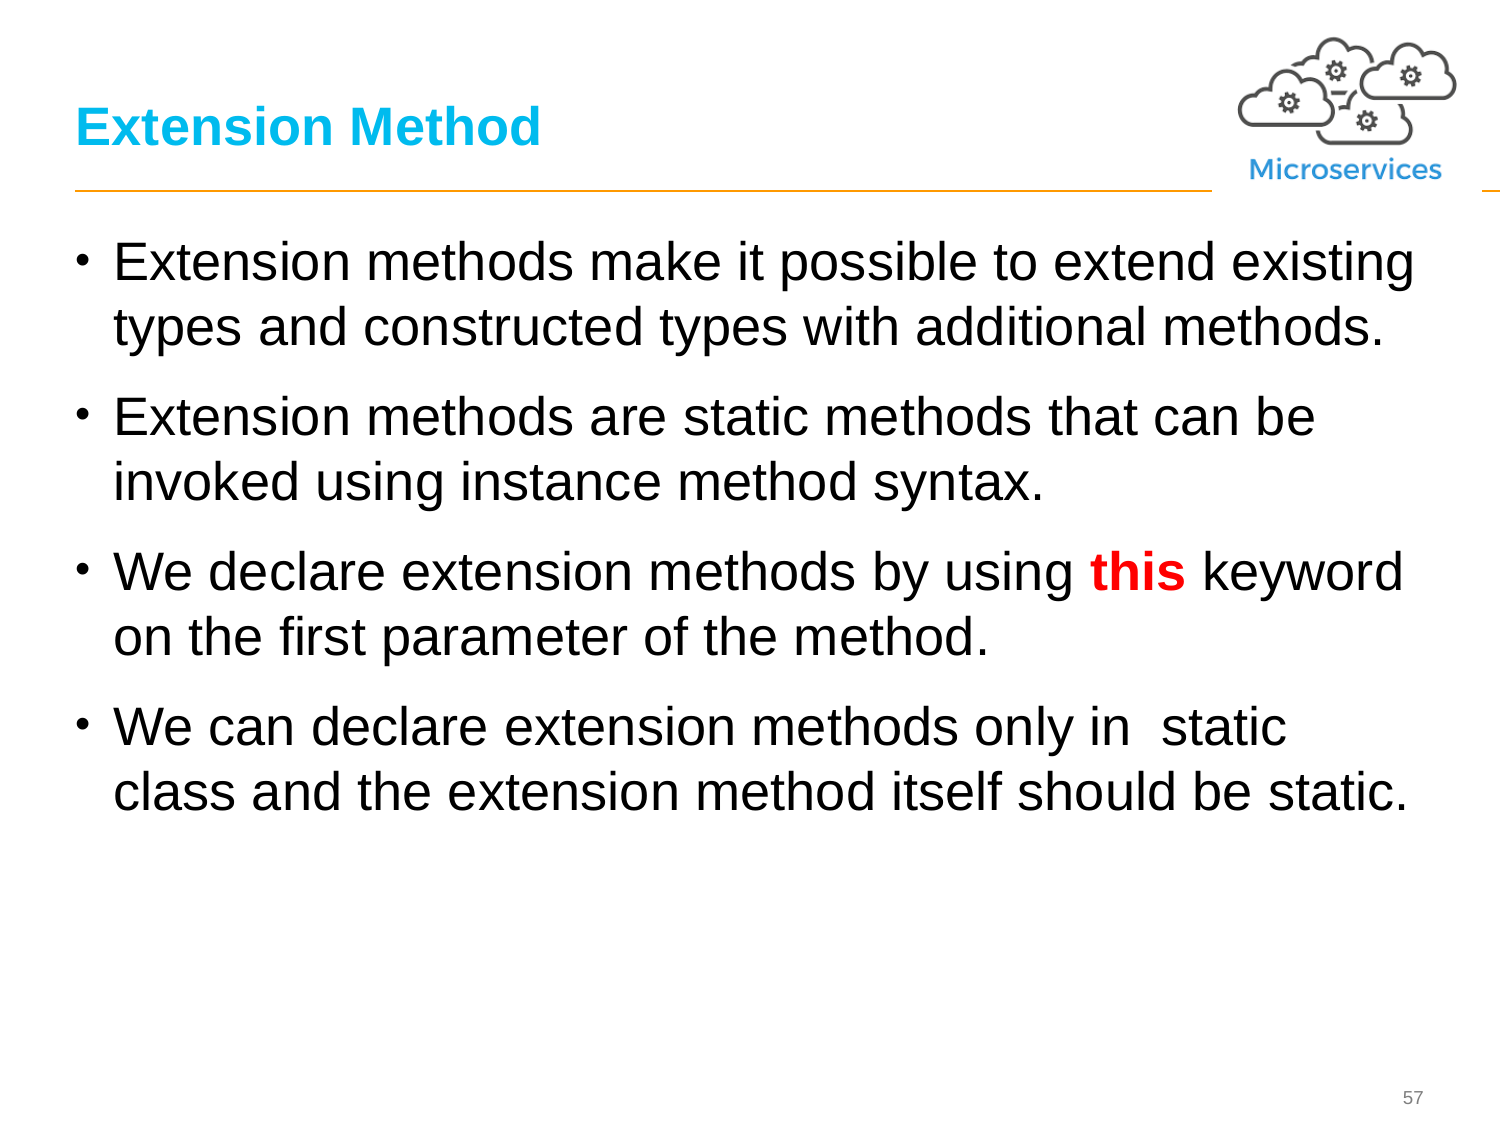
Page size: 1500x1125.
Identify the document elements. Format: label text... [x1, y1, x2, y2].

list Extension methods make it possible to extend existing types and constructed types with additional methods. Extension methods are static methods that can be invoked using instance method syntax. We declare extension methods by using this keyword on the first parameter of the method. We can declare extension methods only in static class and the extension method itself should be static. [75, 226, 1425, 1018]
picture [1212, 1, 1482, 203]
title Extension Method [75, 27, 1422, 157]
